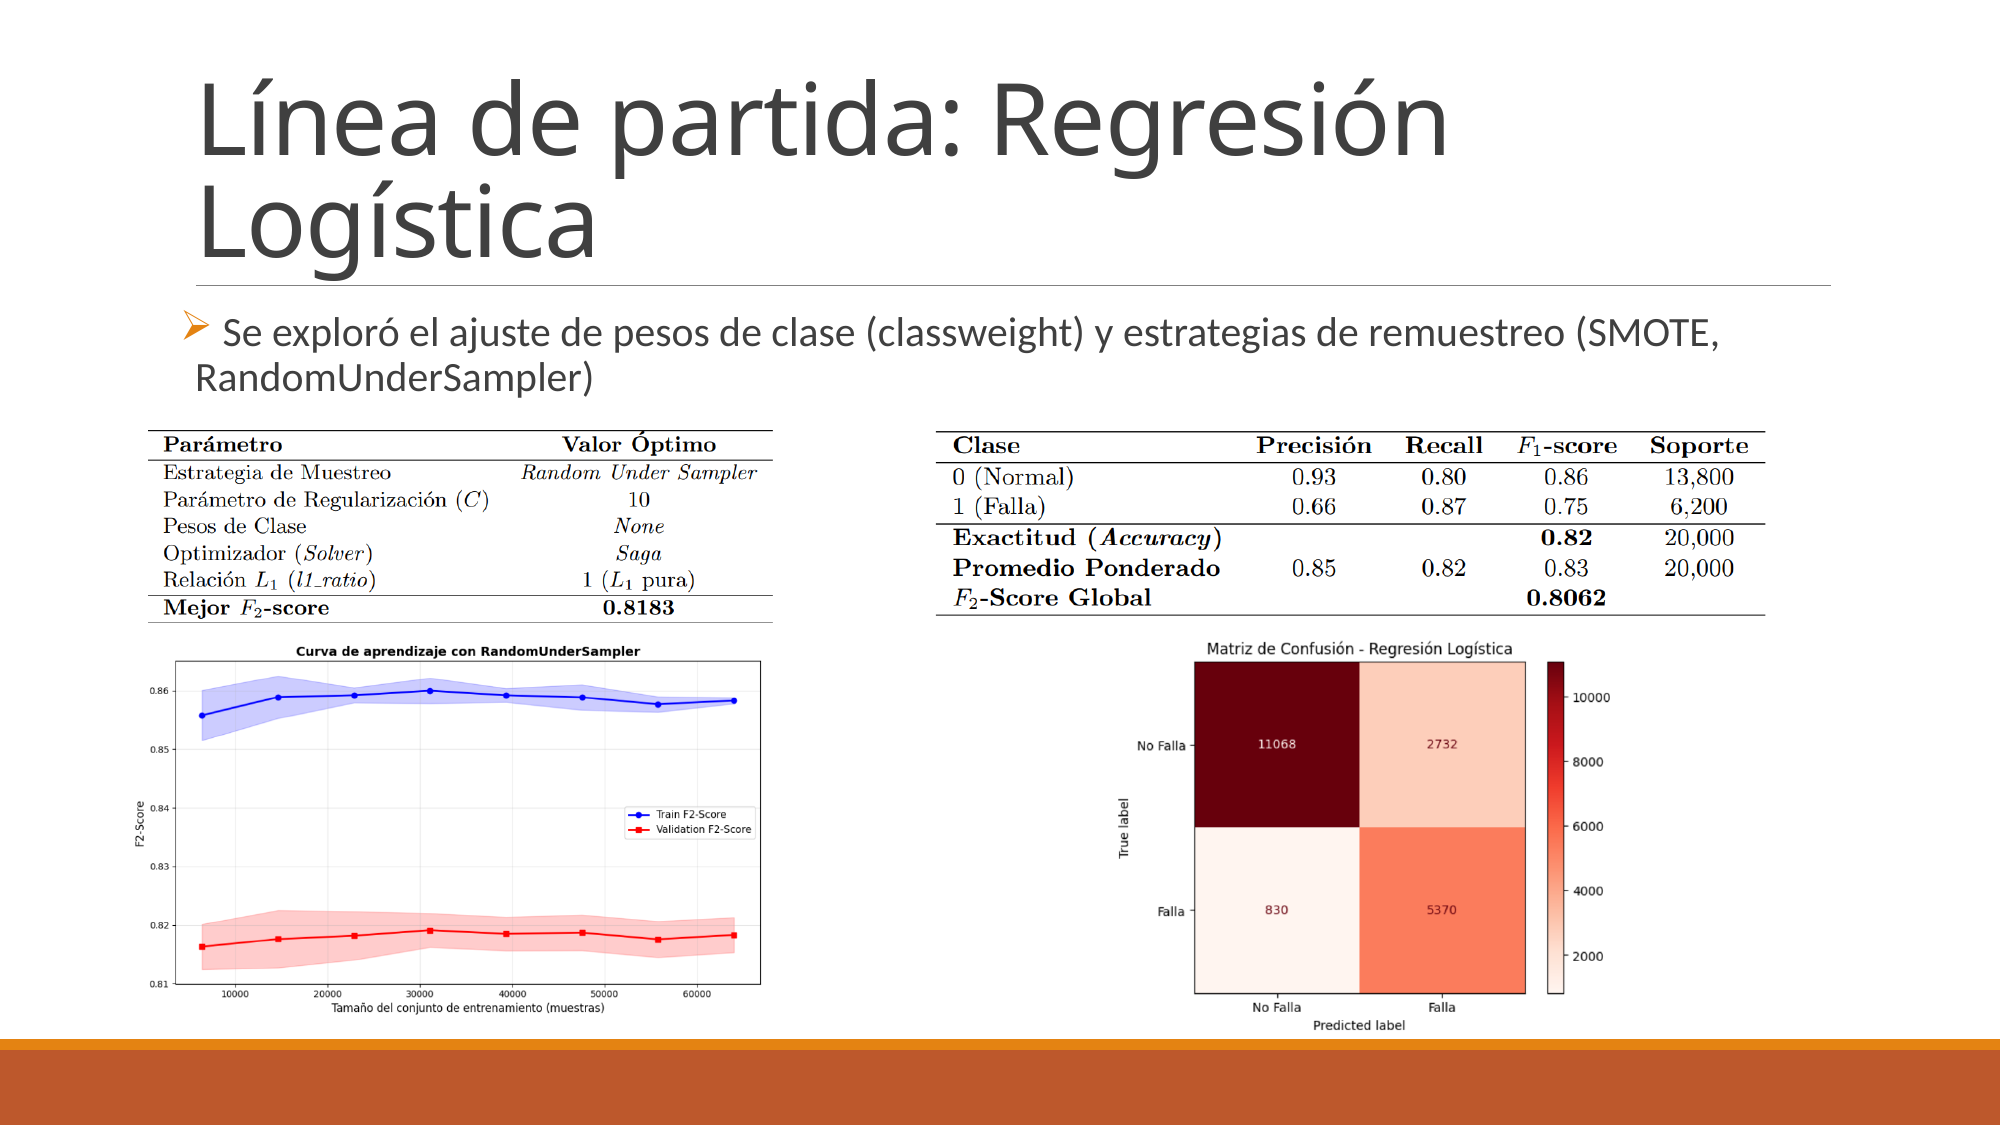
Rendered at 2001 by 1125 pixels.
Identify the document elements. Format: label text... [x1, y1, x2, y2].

picture [930, 428, 1771, 620]
picture [119, 641, 773, 1017]
picture [1101, 632, 1624, 1038]
picture [148, 429, 775, 624]
title Línea de partida: Regresión Logística [180, 47, 1830, 285]
list Se exploró el ajuste de pesos de clase (classweight) y estrategias de remuestreo (SMOTE, RandomUnderSampler) [180, 302, 1830, 963]
